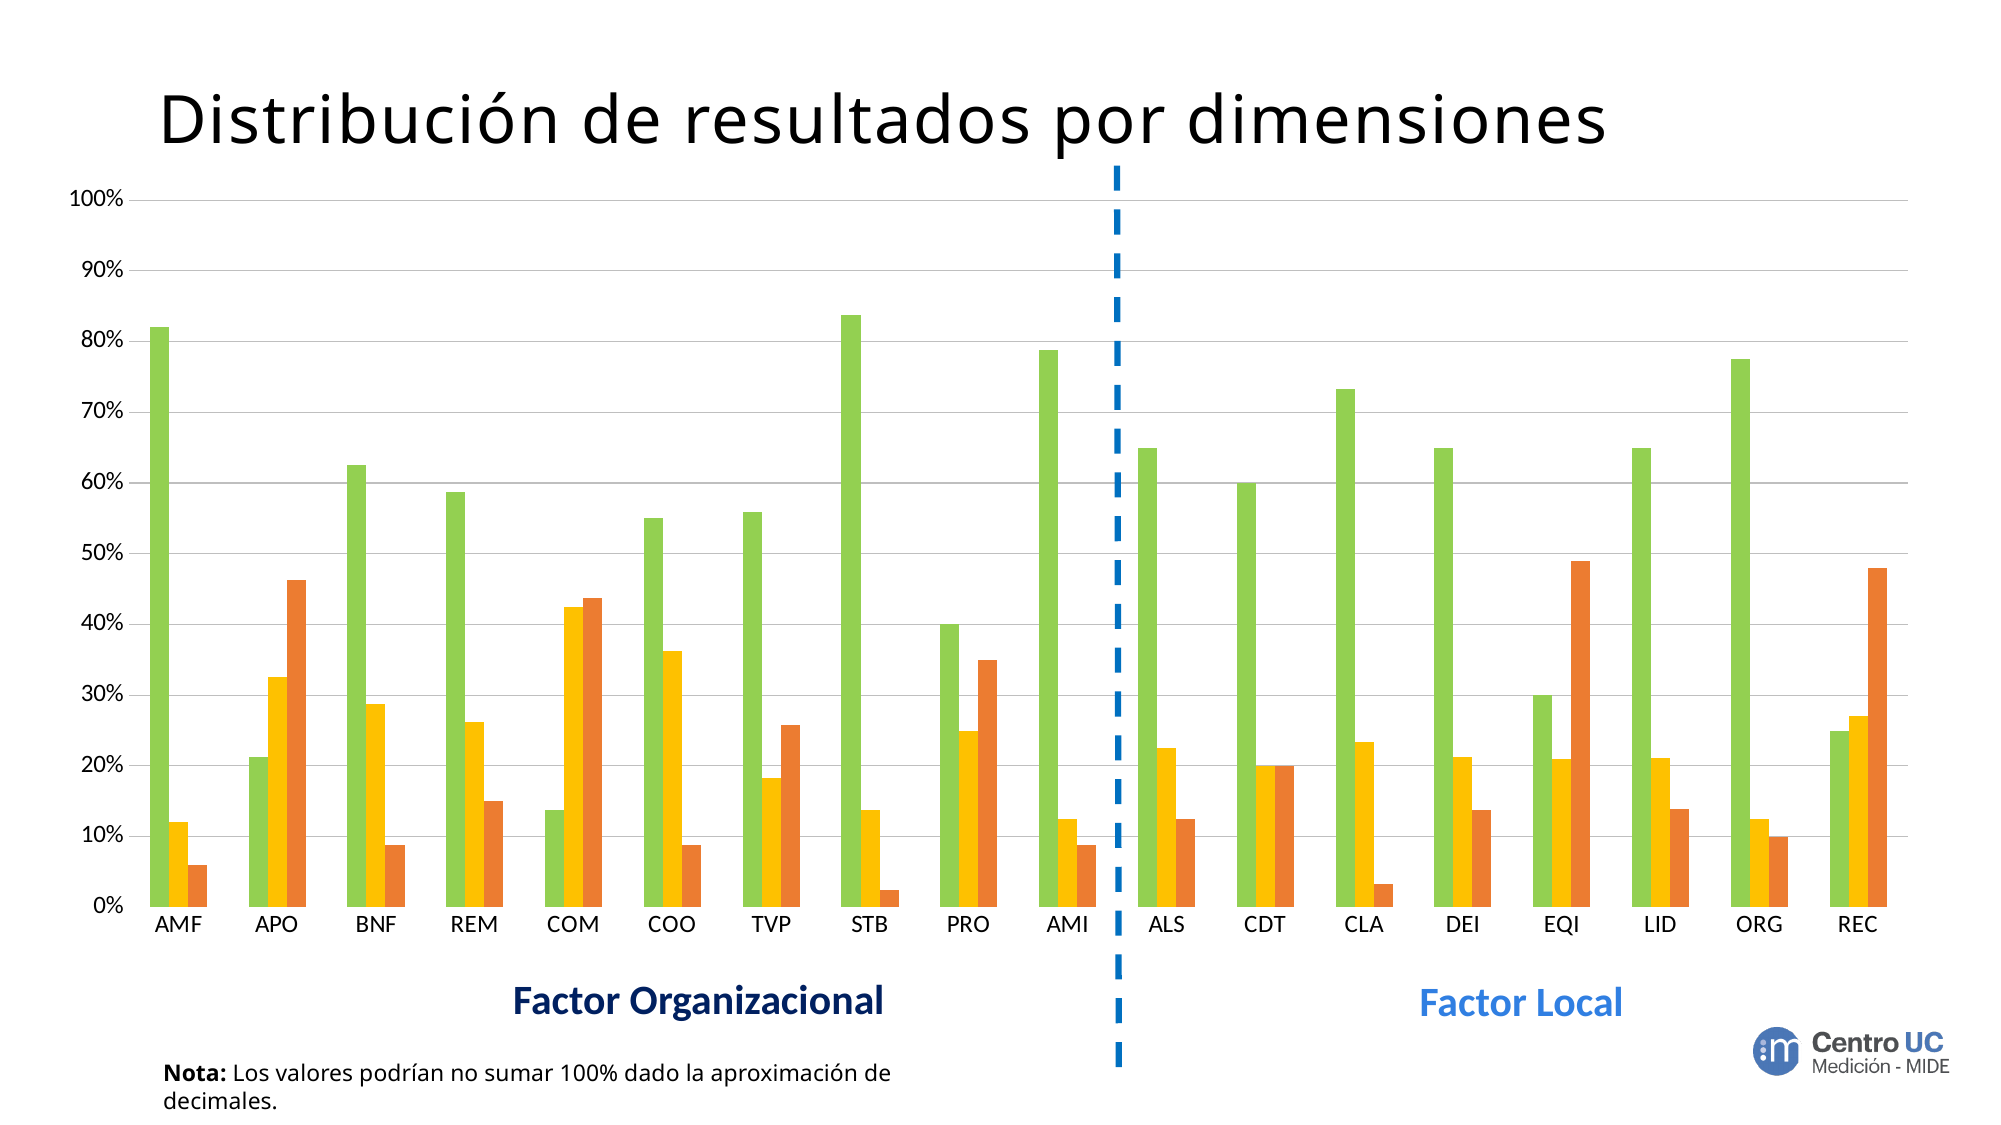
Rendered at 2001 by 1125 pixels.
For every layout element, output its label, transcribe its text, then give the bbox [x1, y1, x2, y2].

text_box Factor Organizacional [278, 966, 1116, 1031]
picture [1753, 1025, 1951, 1077]
chart [1119, 171, 1946, 954]
text_box Nota: Los valores podrían no sumar 100% dado la aproximación de decimales. [148, 1051, 979, 1122]
chart [29, 171, 1116, 954]
title Distribución de resultados por dimensiones [158, 42, 1897, 171]
text_box Factor Local [1119, 967, 1925, 1032]
